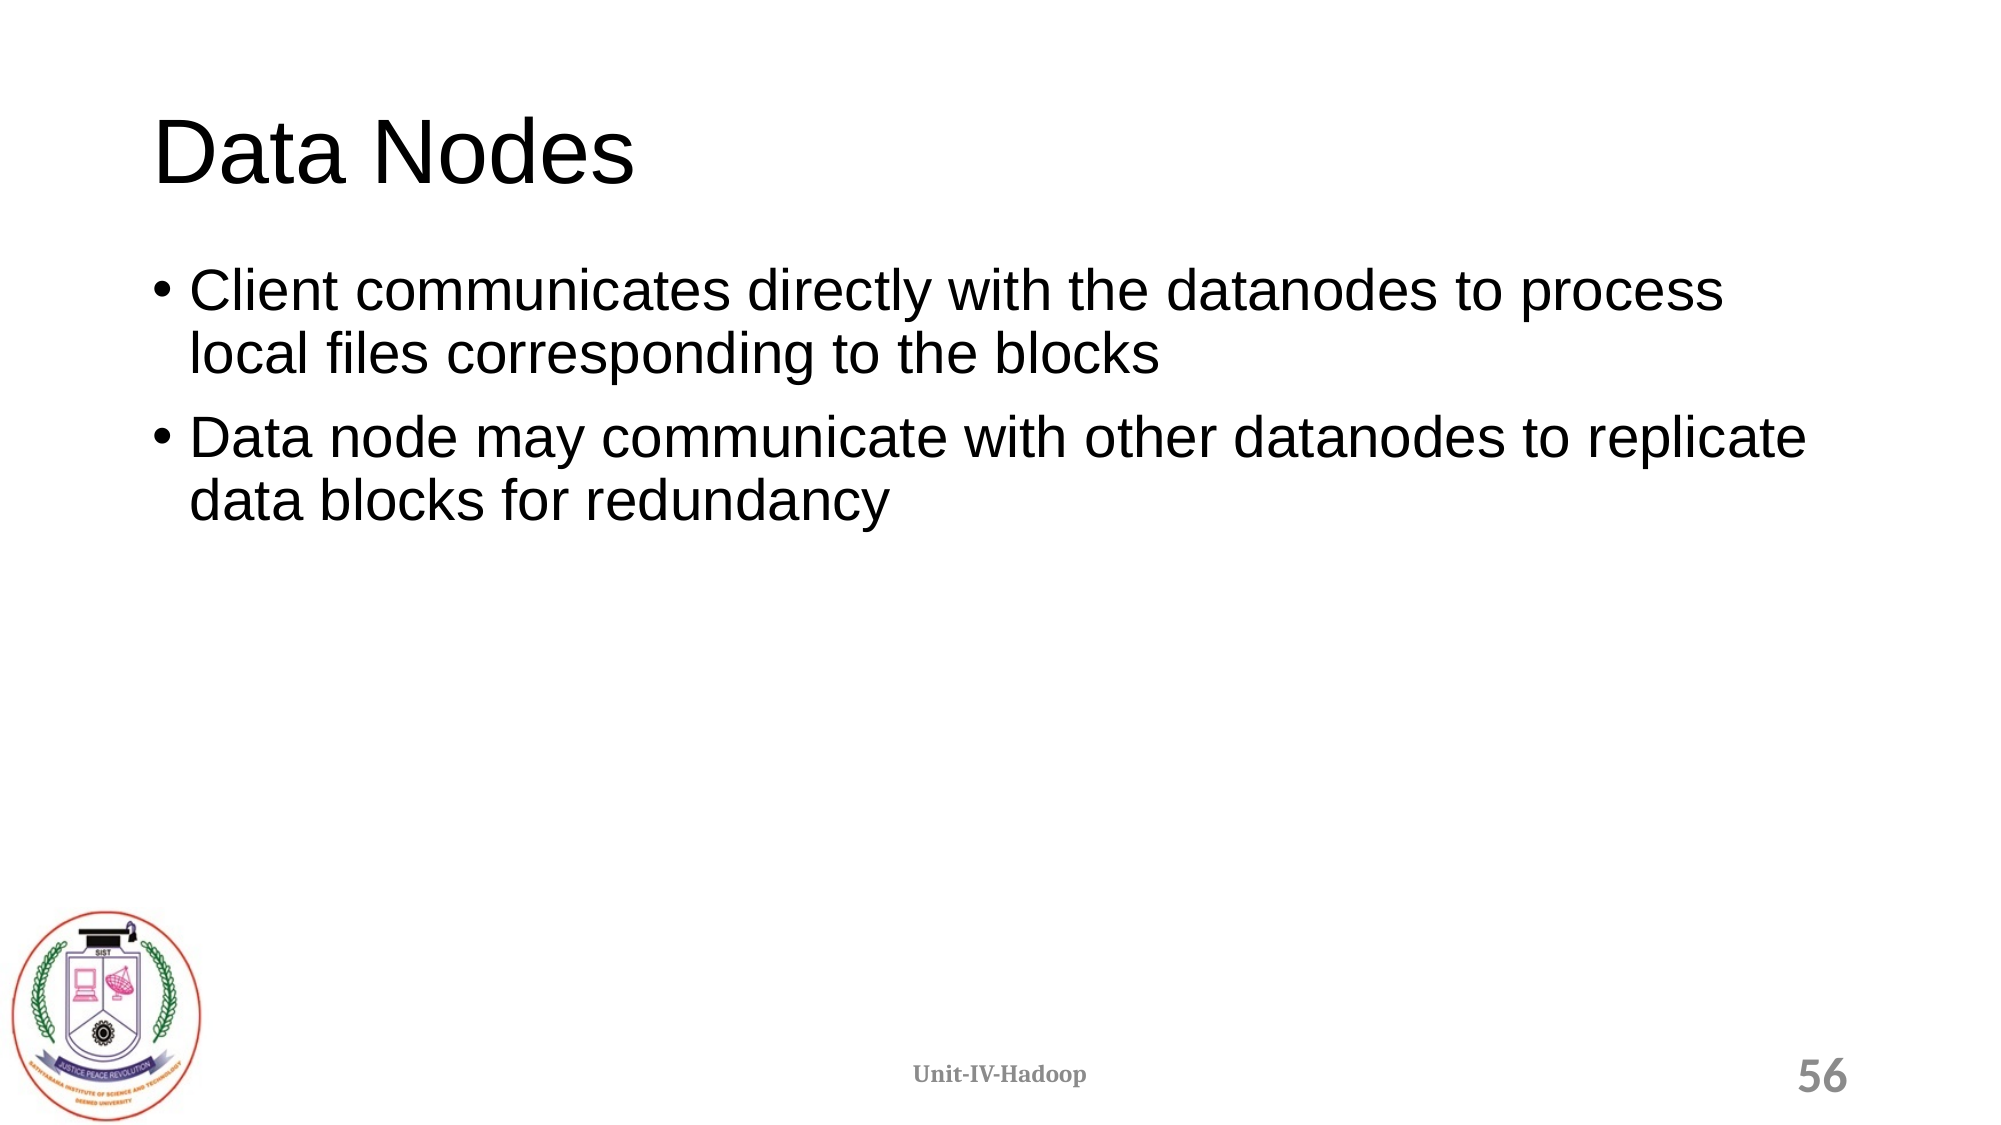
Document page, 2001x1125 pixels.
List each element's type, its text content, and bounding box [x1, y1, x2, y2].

picture [0, 907, 213, 1125]
title Data Nodes [137, 59, 1863, 249]
footer Unit-IV-Hadoop [662, 1042, 1338, 1103]
slide_number 56 [1412, 1042, 1863, 1103]
list Client communicates directly with the datanodes to process local files corresponding to the blocks Data node may communicate with other datanodes to replicate data blocks for redundancy [137, 252, 1863, 1028]
